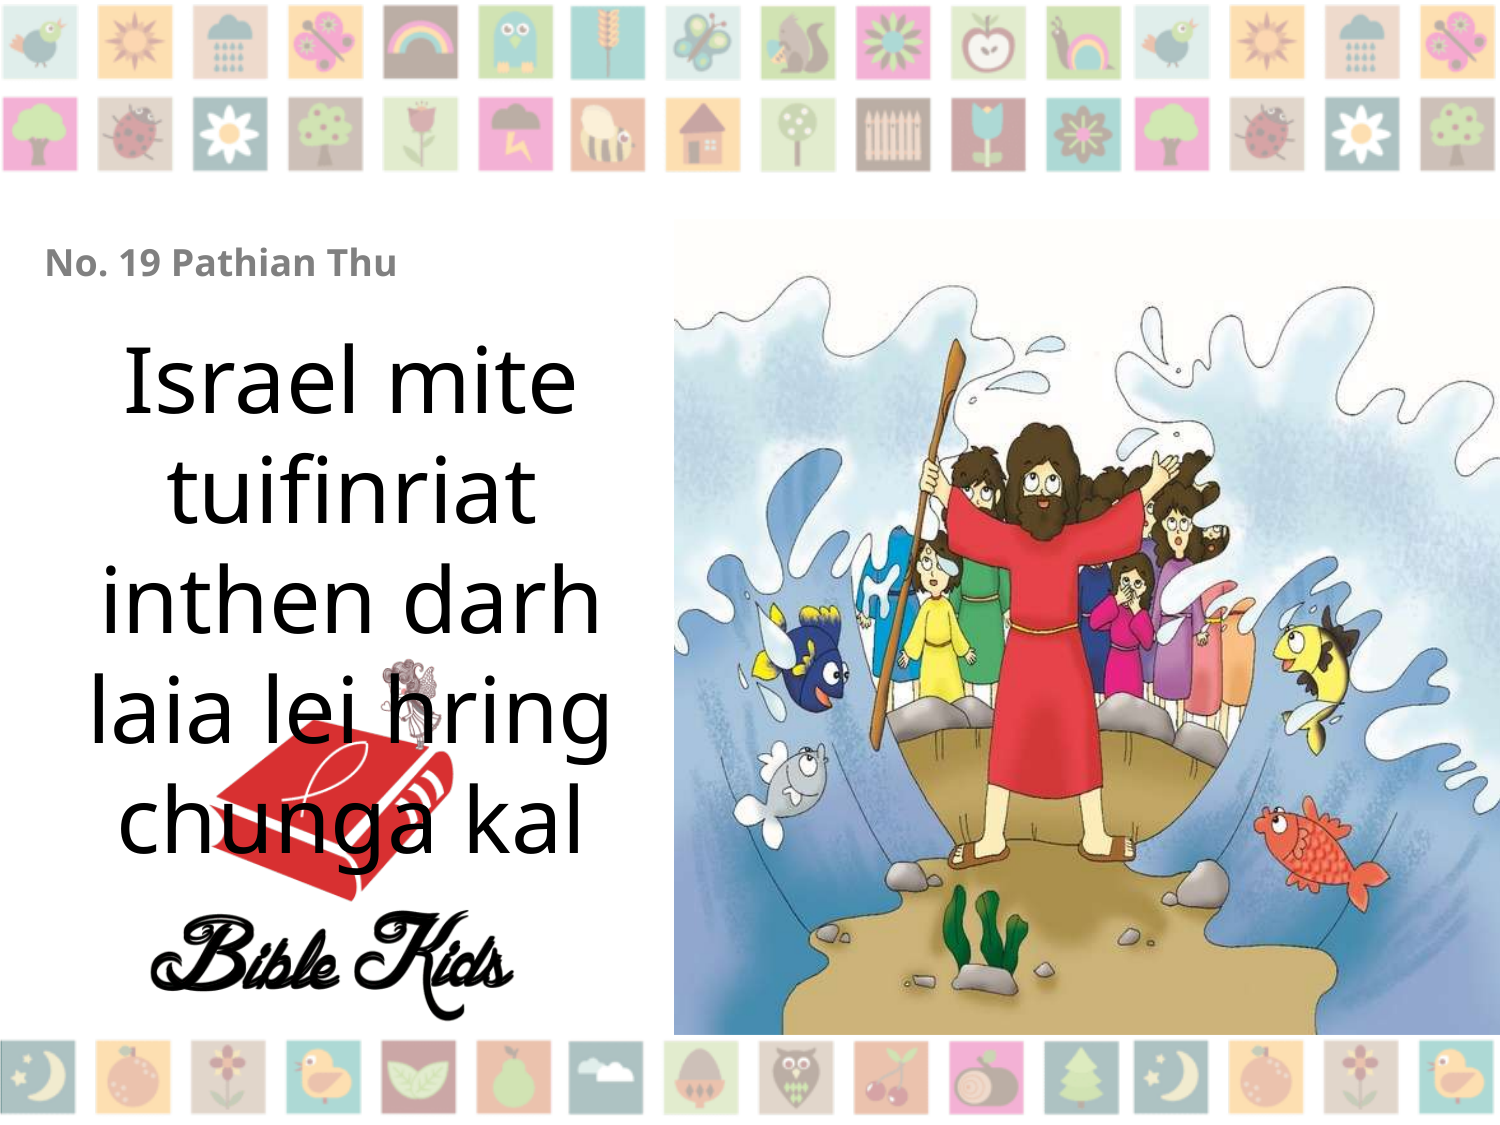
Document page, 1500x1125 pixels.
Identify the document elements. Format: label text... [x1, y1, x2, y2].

picture [674, 219, 1500, 1028]
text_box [0, 3, 1500, 181]
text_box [0, 1028, 1500, 1118]
text_box Israel mite tuifinriat inthen darh laia lei hring chunga kal [29, 314, 668, 879]
text_box No. 19 Pathian Thu [29, 231, 514, 292]
picture [125, 621, 552, 1050]
